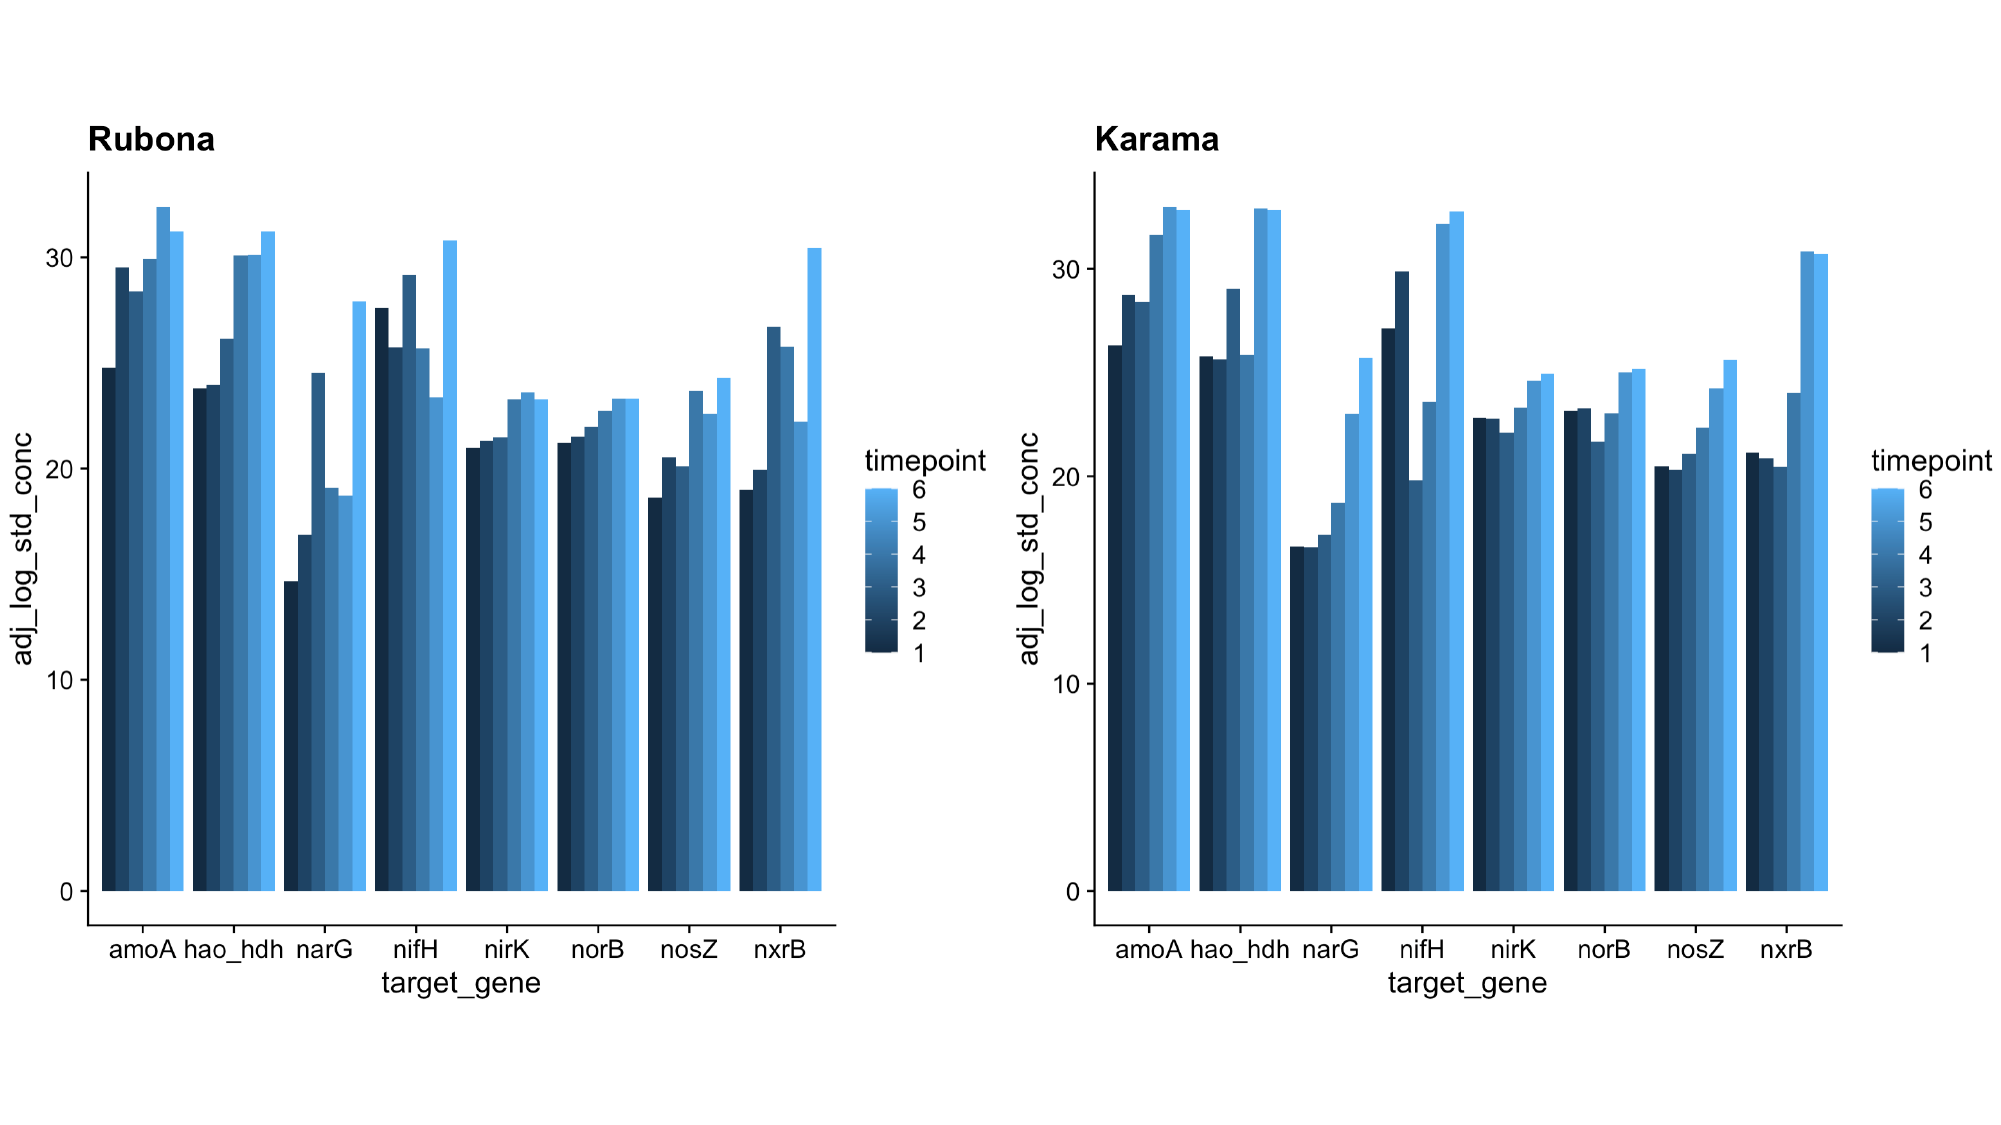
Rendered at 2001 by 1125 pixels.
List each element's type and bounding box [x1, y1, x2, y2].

picture [0, 118, 2000, 1007]
